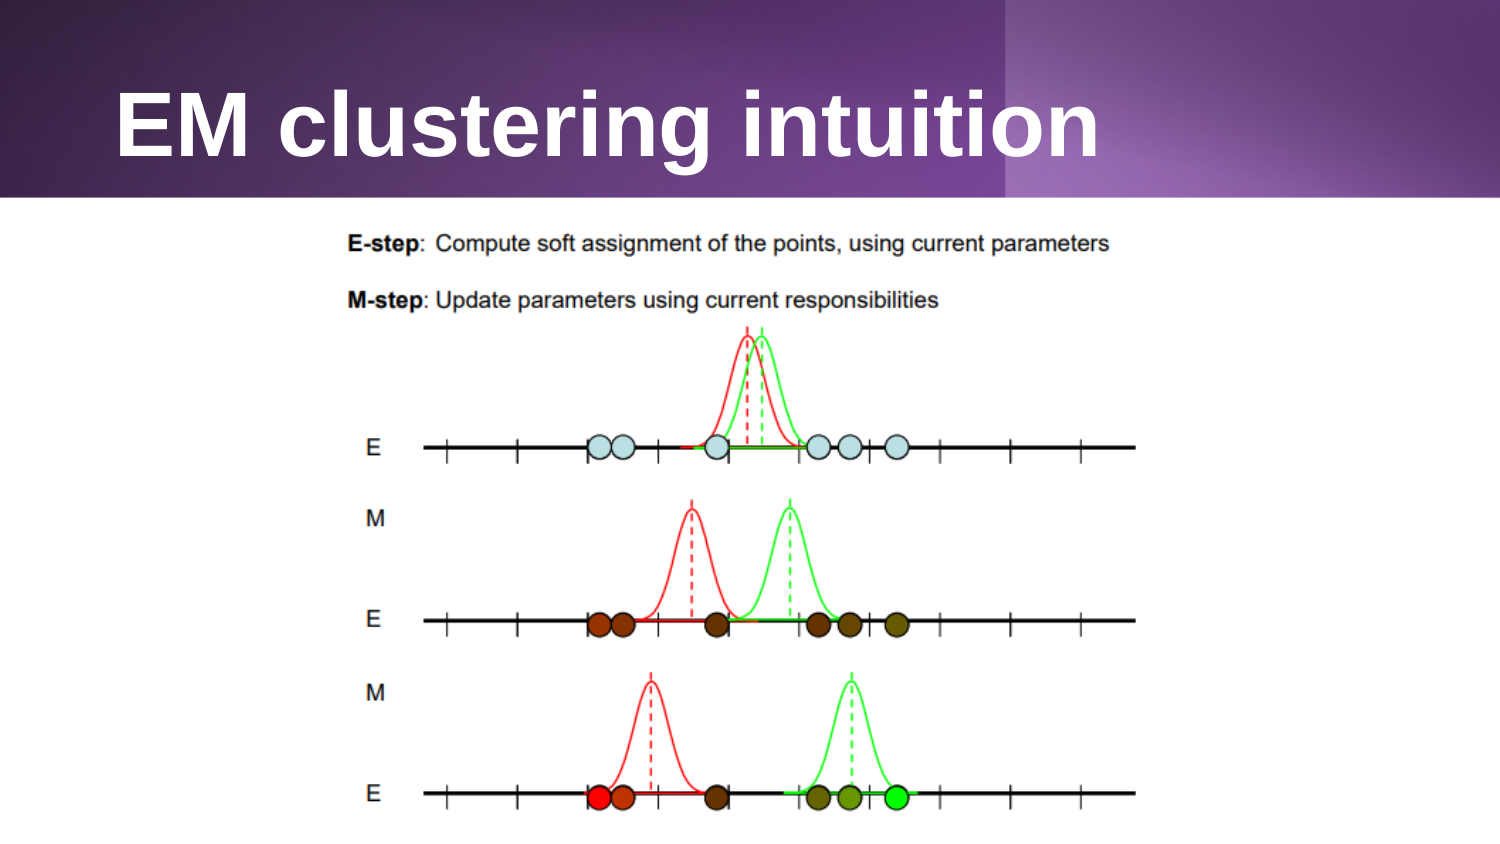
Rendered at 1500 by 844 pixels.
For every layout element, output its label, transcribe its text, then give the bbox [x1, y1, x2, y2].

picture [0, 0, 1500, 199]
picture [330, 222, 1170, 844]
title EM clustering intuition [103, 44, 1397, 208]
